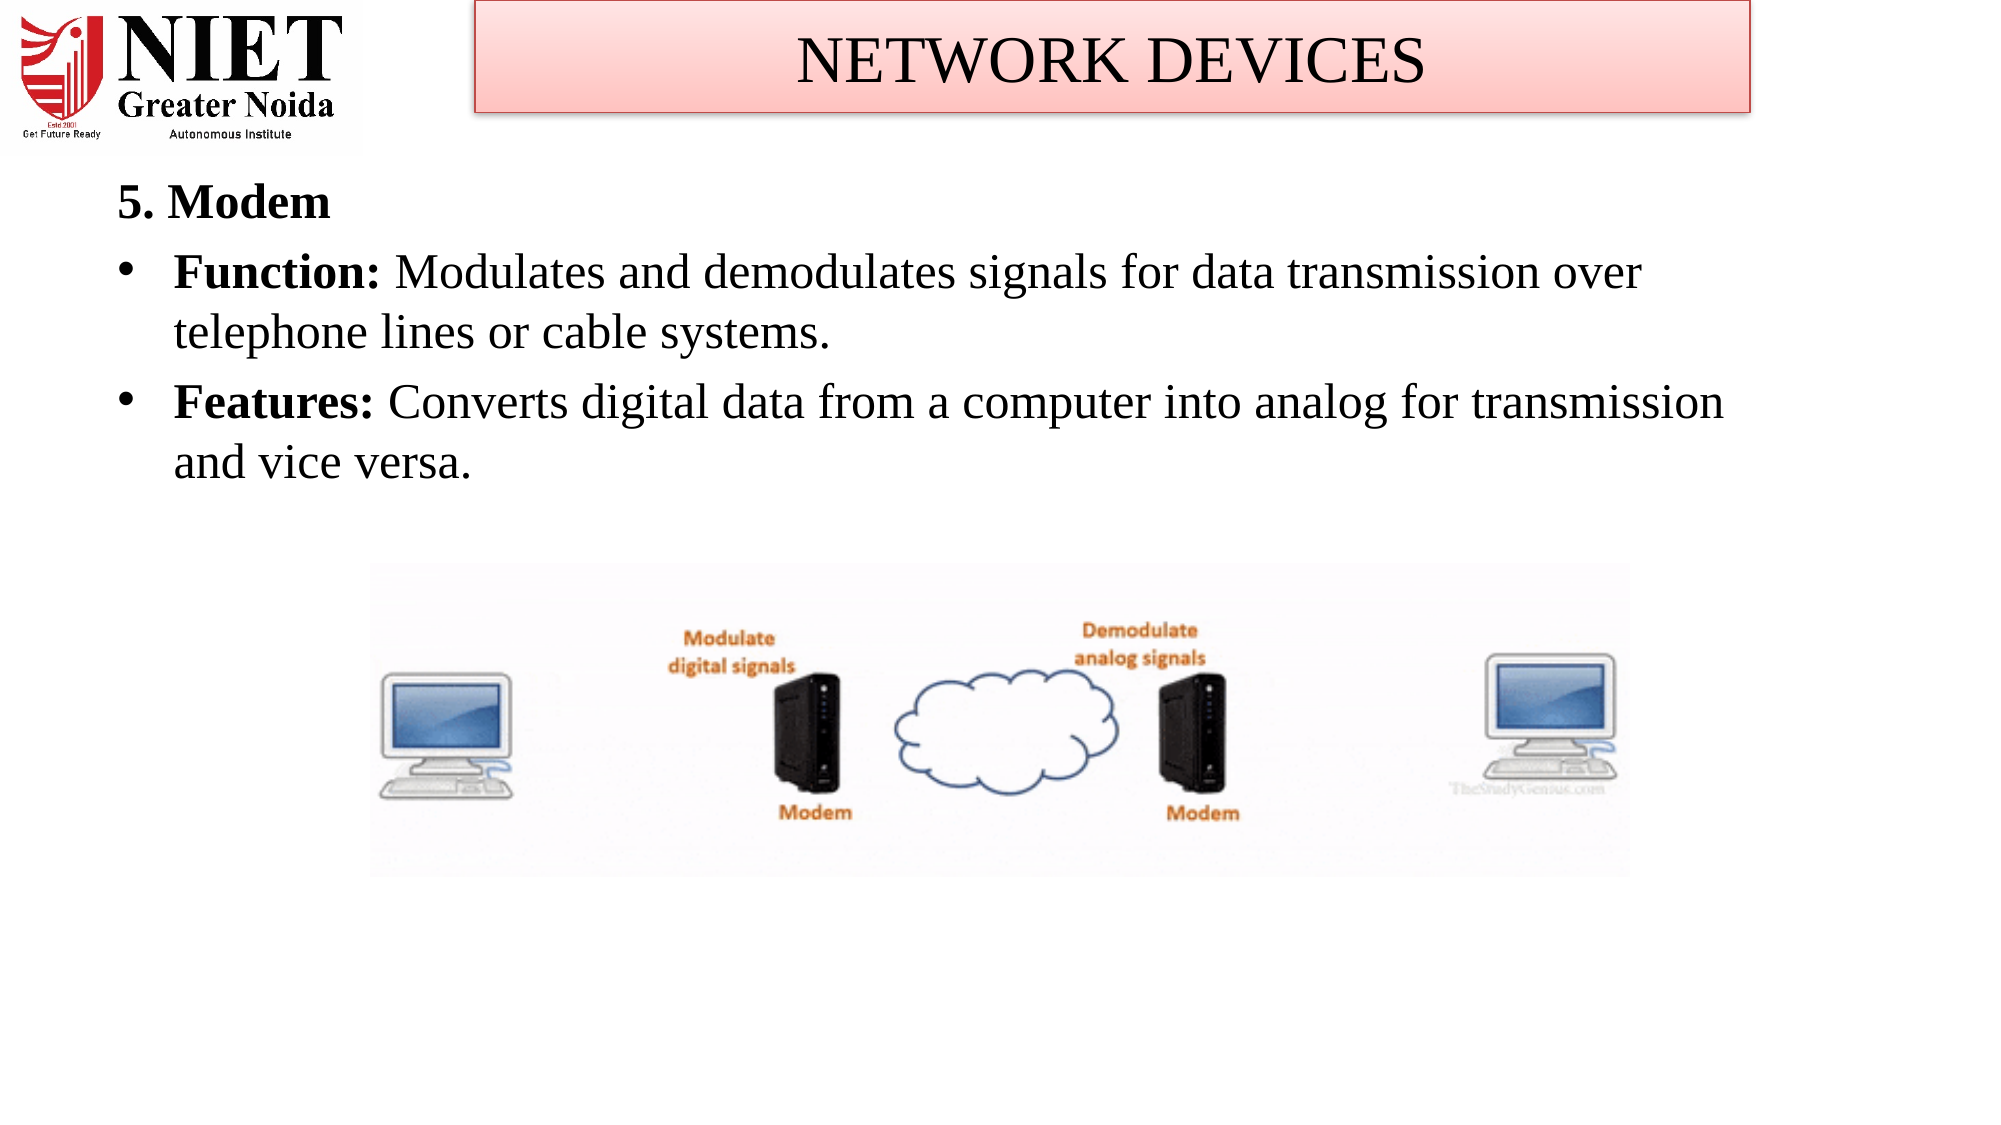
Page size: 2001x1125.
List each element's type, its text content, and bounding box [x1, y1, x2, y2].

picture [370, 563, 1630, 877]
text_box NETWORK DEVICES [474, 0, 1751, 113]
picture [0, 0, 363, 156]
list 5. Modem Function: Modulates and demodulates signals for data transmission over telephone lines or cable systems. Features: Converts digital data from a computer into analog for transmission and vice versa. [102, 160, 1804, 625]
